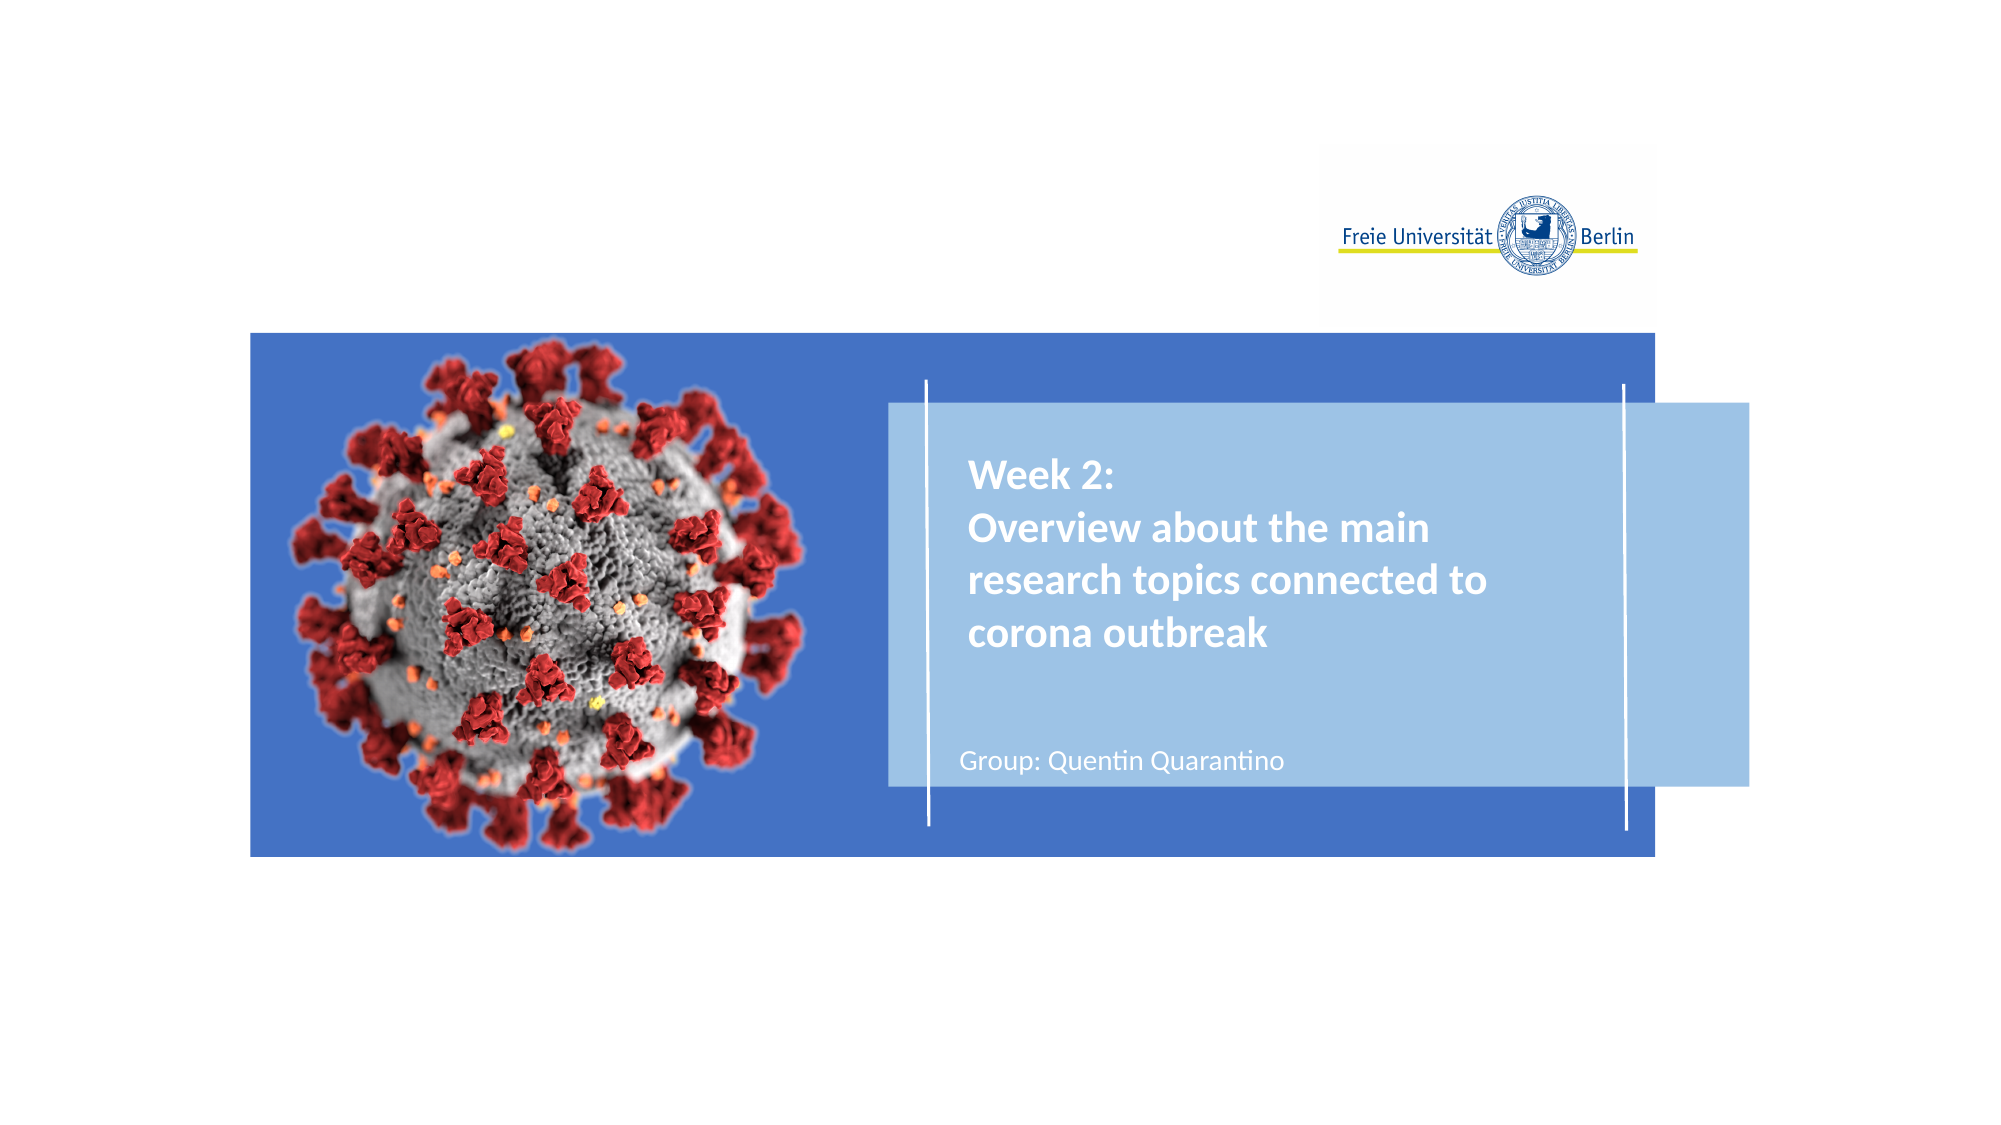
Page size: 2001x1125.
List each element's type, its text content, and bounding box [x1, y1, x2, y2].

text_box [887, 402, 926, 788]
text_box [249, 332, 285, 858]
text_box [929, 402, 1623, 788]
text_box [1627, 402, 1750, 788]
picture [1319, 144, 1657, 327]
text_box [1623, 383, 1627, 831]
text_box [809, 332, 1656, 858]
text_box Week 2: Overview about the main research topics connected to corona outbreak [956, 440, 1599, 662]
text_box Group: Quentin Quarantino [948, 735, 1563, 782]
picture [285, 332, 809, 858]
